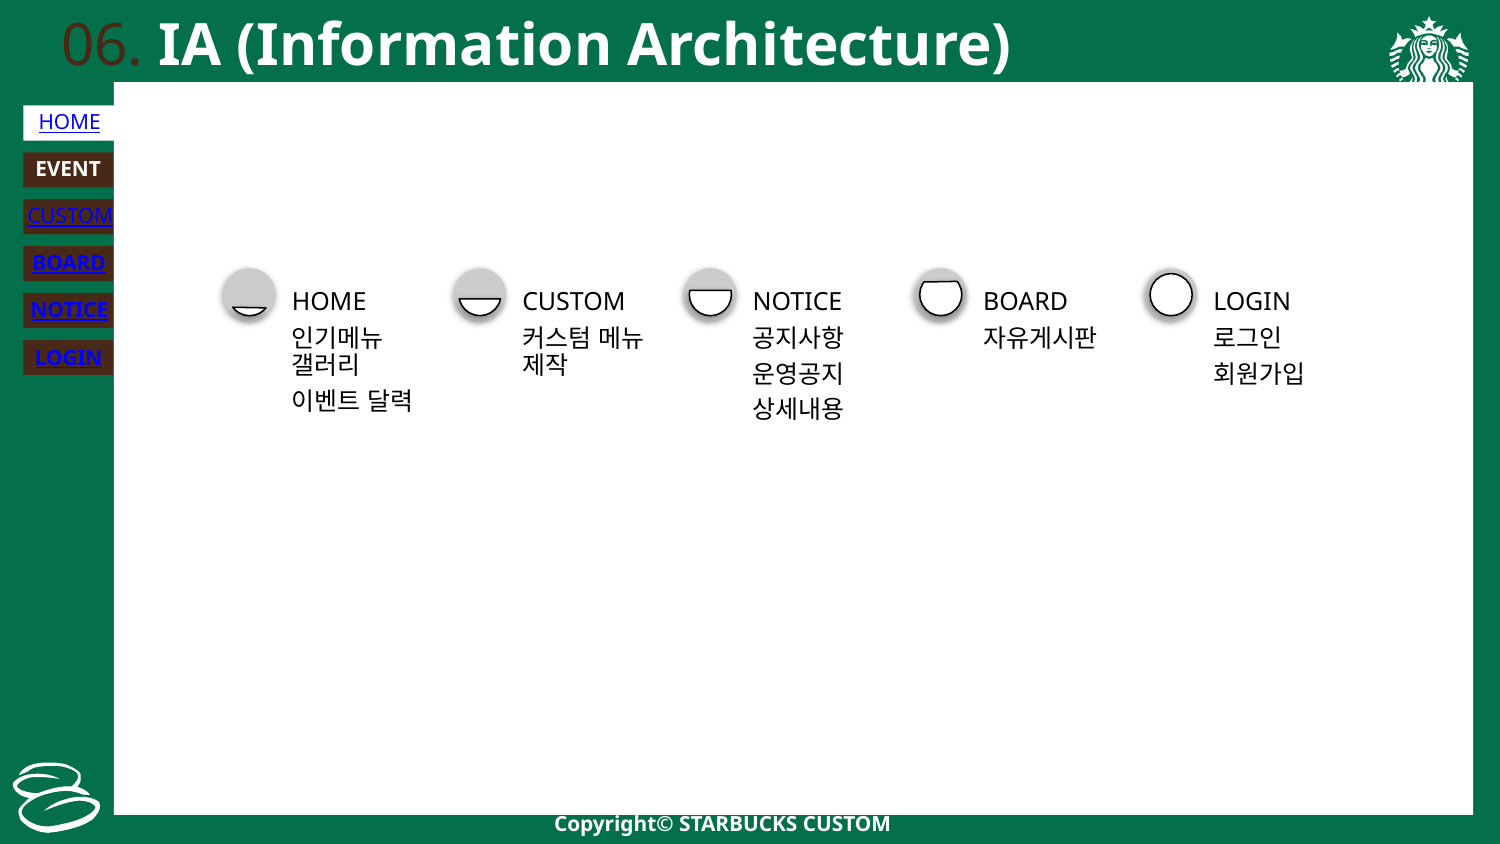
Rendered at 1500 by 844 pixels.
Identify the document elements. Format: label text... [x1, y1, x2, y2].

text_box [120, 267, 1468, 543]
picture [1388, 13, 1469, 82]
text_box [16, 101, 125, 378]
text_box 06. IA (Information Architecture) [46, 0, 1027, 85]
